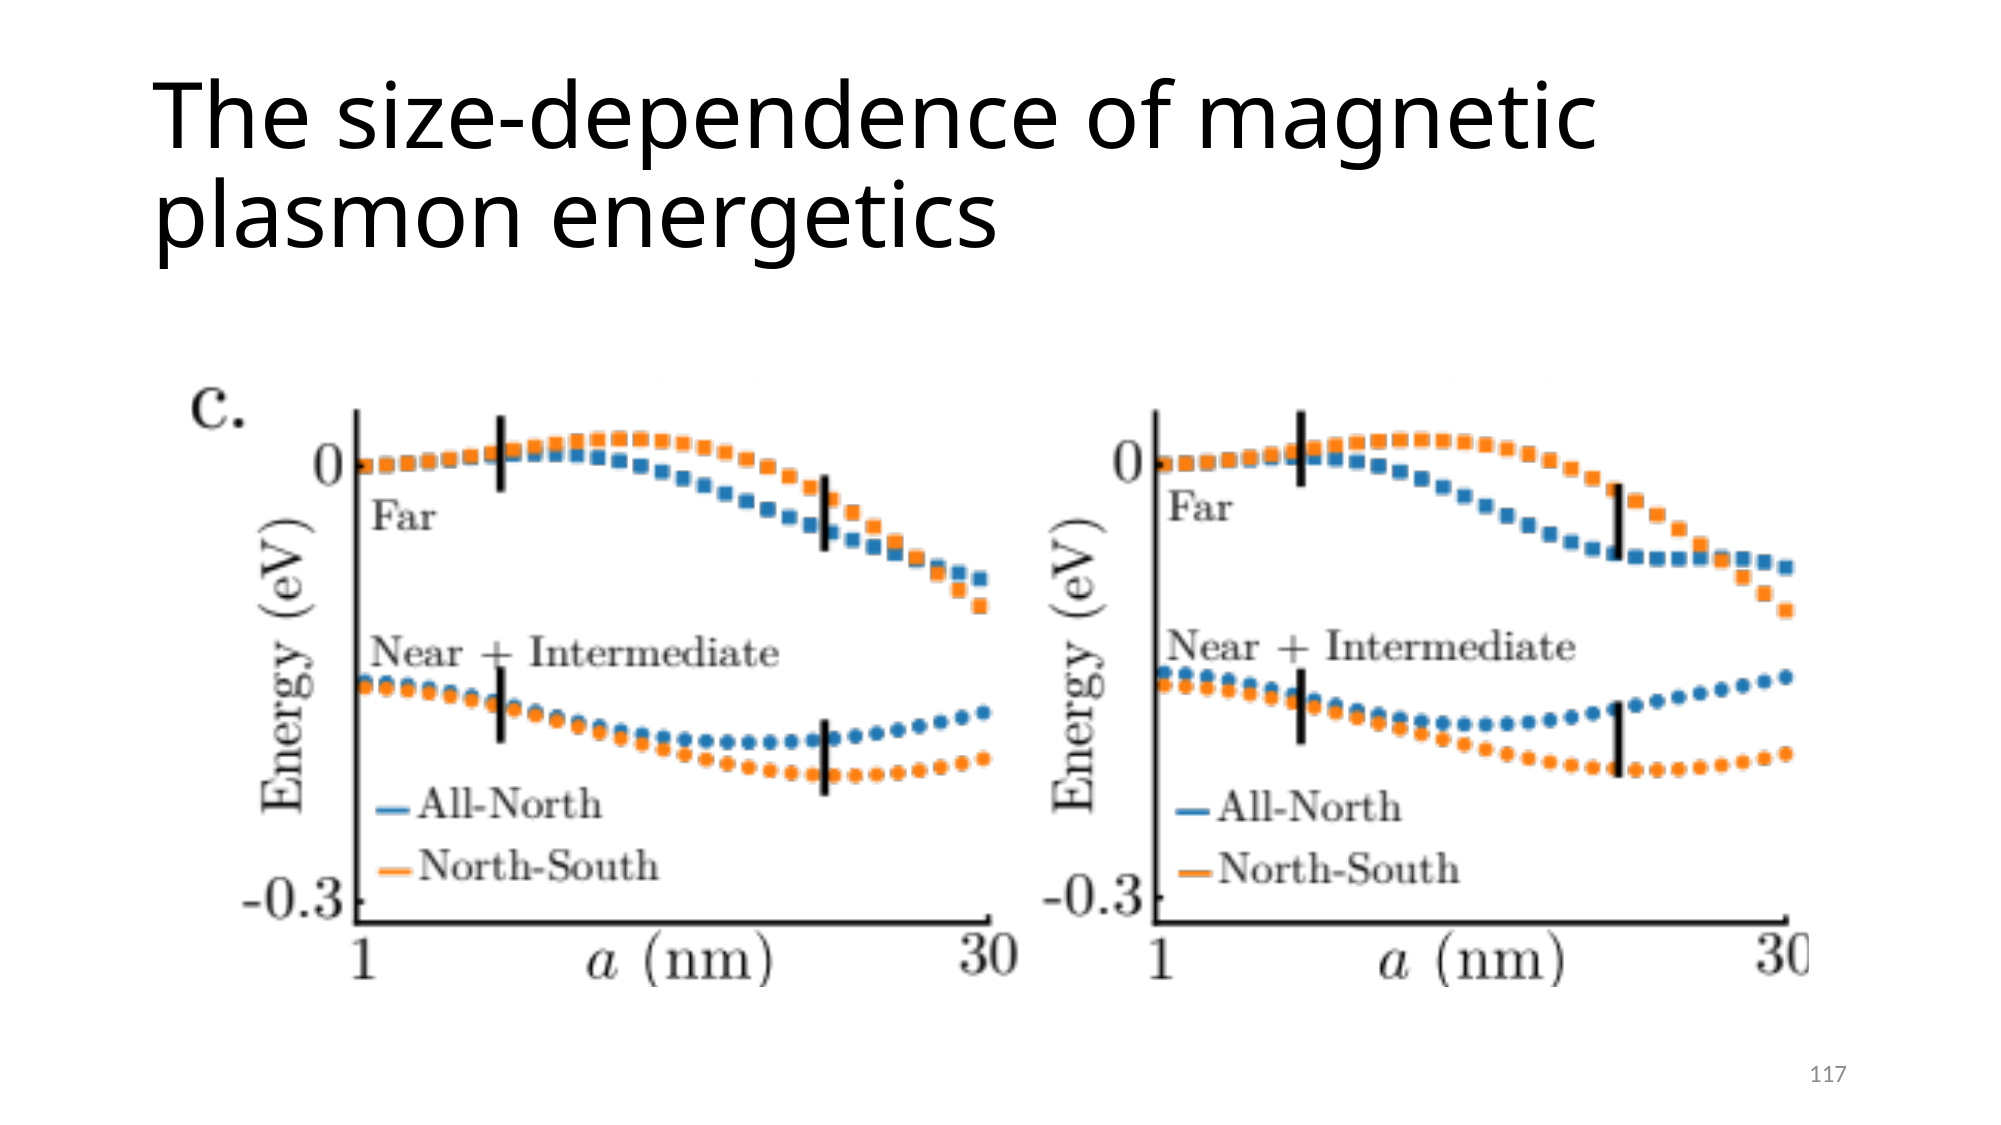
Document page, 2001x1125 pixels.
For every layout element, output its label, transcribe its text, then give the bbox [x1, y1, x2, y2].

slide_number 116 [1412, 1042, 1863, 1103]
title The size-dependence of magnetic plasmon energetics [137, 59, 1863, 278]
picture [191, 377, 1809, 987]
